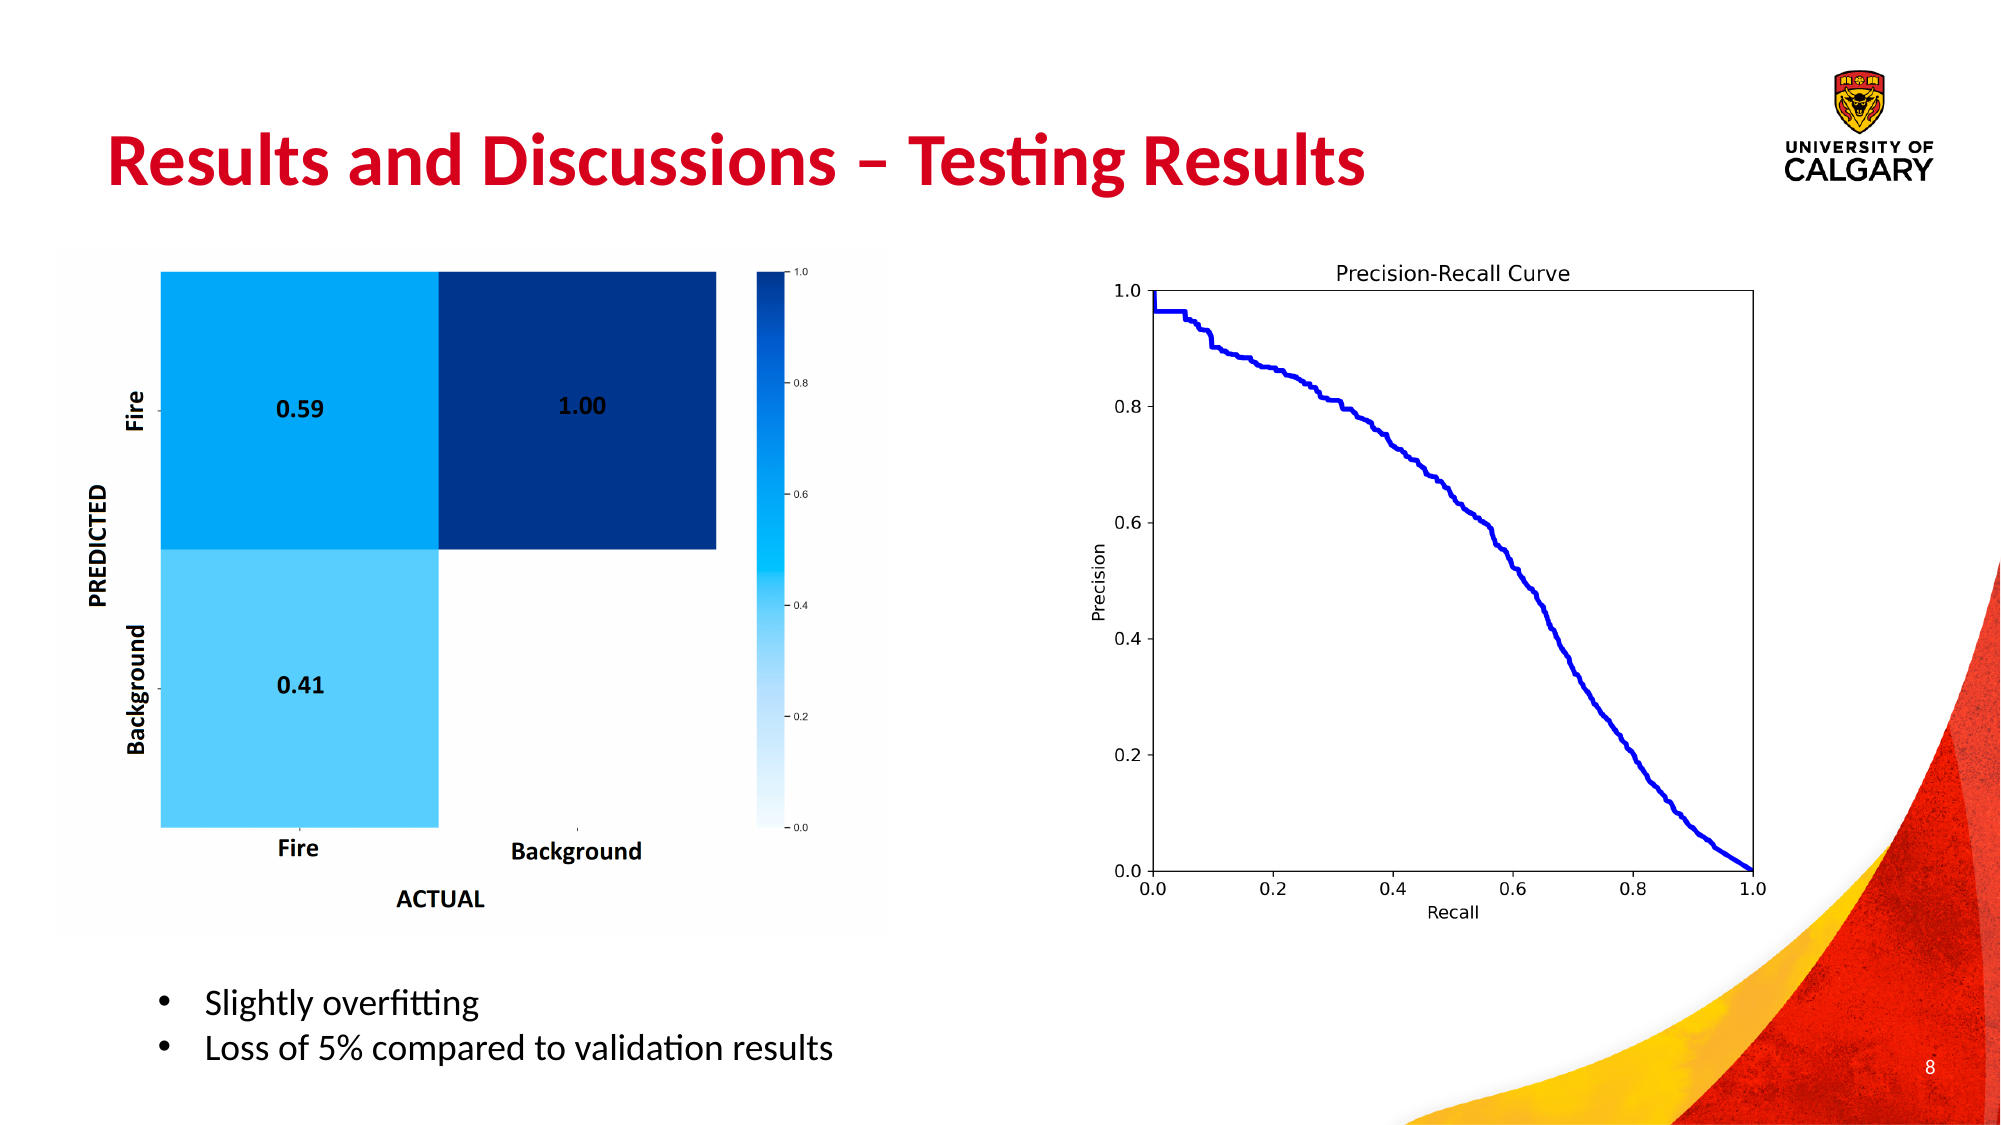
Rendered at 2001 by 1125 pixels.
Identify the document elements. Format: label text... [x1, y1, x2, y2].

picture [0, 0, 2001, 1125]
slide_number 8 [1500, 1046, 1951, 1107]
title Results and Discussions – Testing Results [92, 76, 1688, 246]
text_box Slightly overfitting Loss of 5% compared to validation results [143, 970, 954, 1076]
